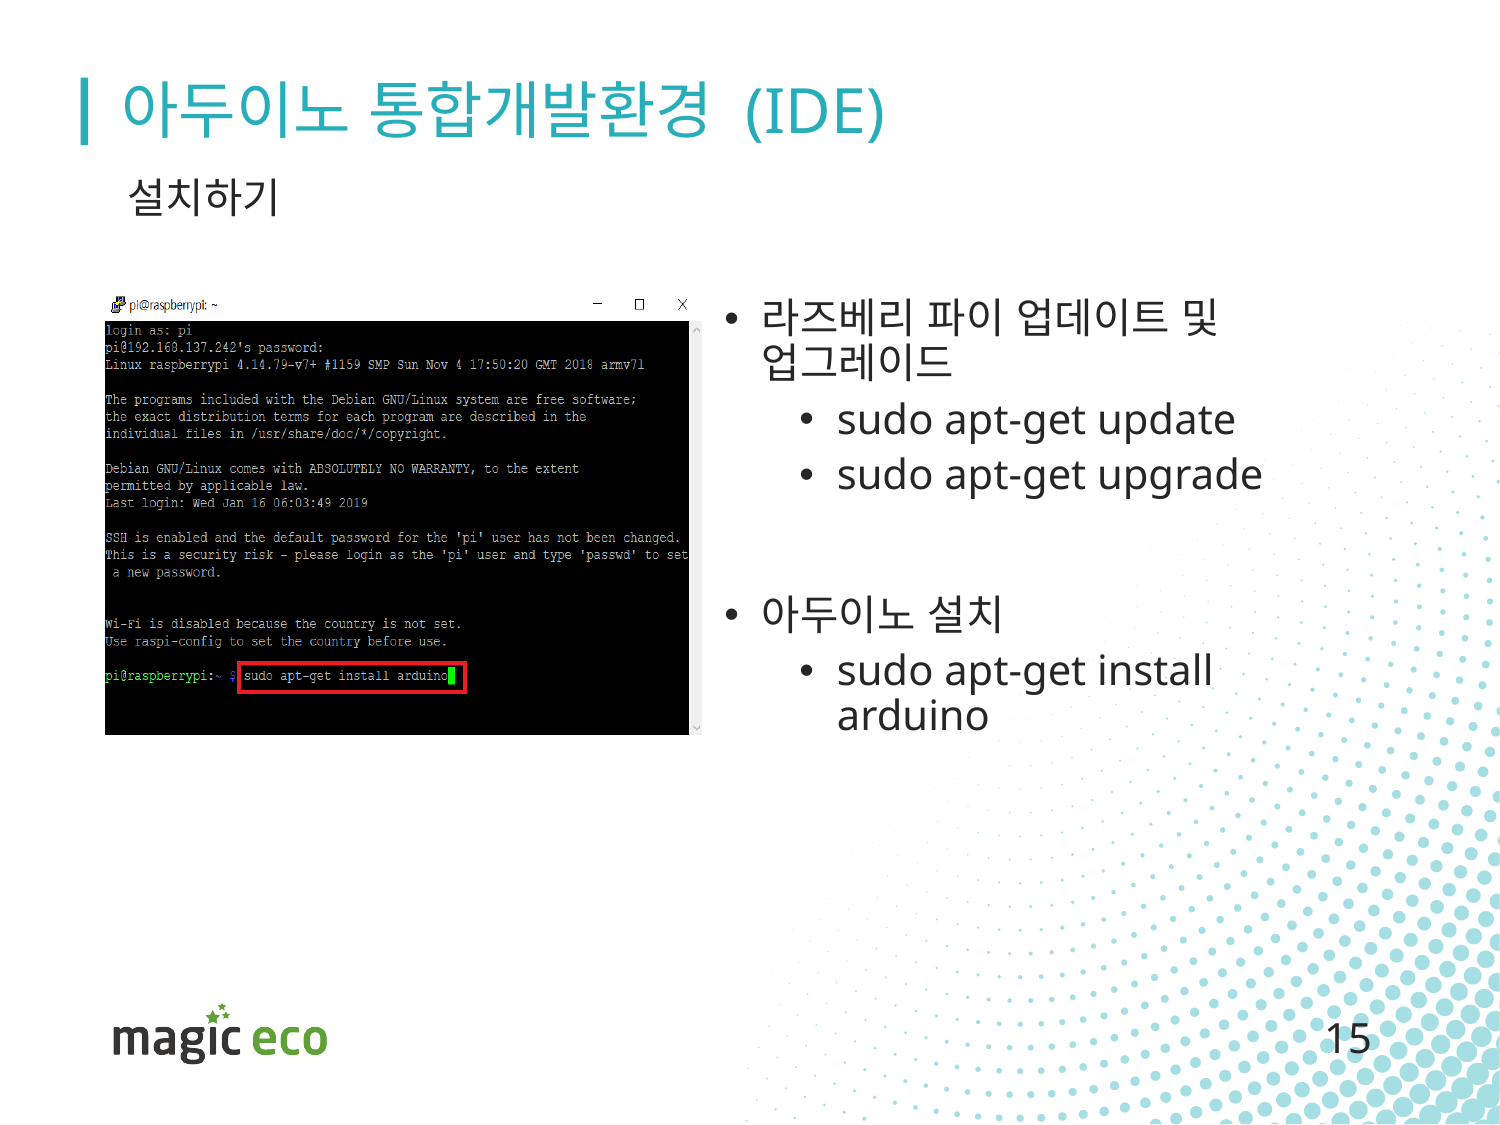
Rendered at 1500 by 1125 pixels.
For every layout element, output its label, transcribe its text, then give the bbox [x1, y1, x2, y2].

picture [0, 0, 1500, 1125]
list 라즈베리 파이 업데이트 및 업그레이드 sudo apt-get update sudo apt-get upgrade 아두이노 설치 sudo apt-get install arduino [709, 290, 1305, 943]
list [105, 290, 702, 736]
list 설치하기 [112, 170, 1305, 231]
title 아두이노 통합개발환경 (IDE) [105, 59, 1305, 168]
